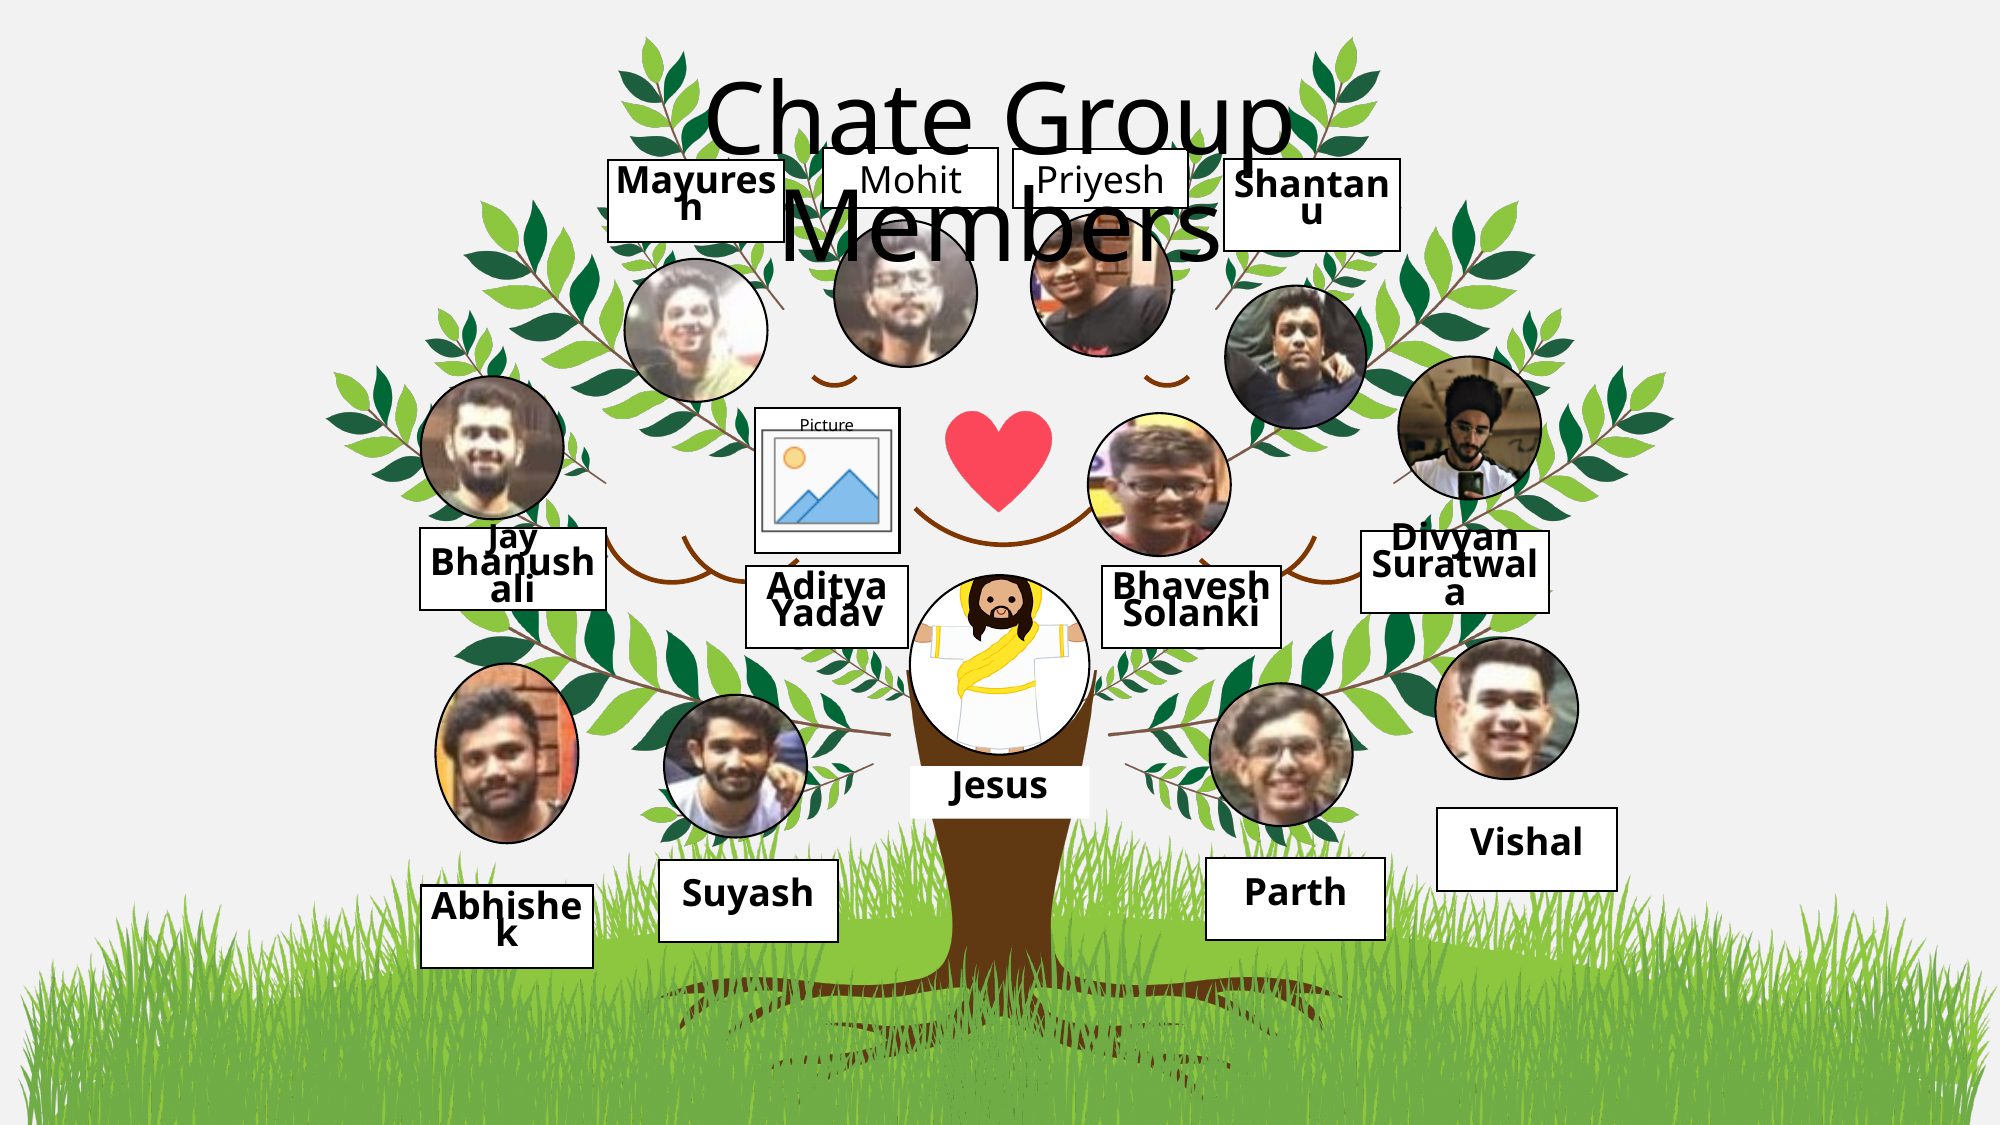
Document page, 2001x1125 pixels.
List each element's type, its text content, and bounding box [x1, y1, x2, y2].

list Vishal [1436, 807, 1618, 892]
list Jay Bhanushali [419, 527, 607, 611]
picture [588, 6, 734, 159]
list Jesus [909, 765, 1091, 820]
list Abhishek [420, 884, 594, 969]
list Aditya Yadav [745, 565, 909, 649]
list Bhavesh Solanki [1101, 565, 1282, 649]
picture [736, 595, 745, 612]
list Suyash [658, 859, 839, 943]
picture [755, 409, 899, 553]
list Divyan Suratwala [1360, 530, 1550, 614]
picture [923, 386, 1074, 537]
picture [774, 554, 800, 565]
list Mayuresh [607, 159, 647, 243]
title Chate Group Members [647, 111, 1353, 291]
list Shantanu [1353, 158, 1401, 252]
picture [0, 139, 2001, 1125]
list Parth [1205, 857, 1386, 941]
picture [1265, 6, 1410, 158]
